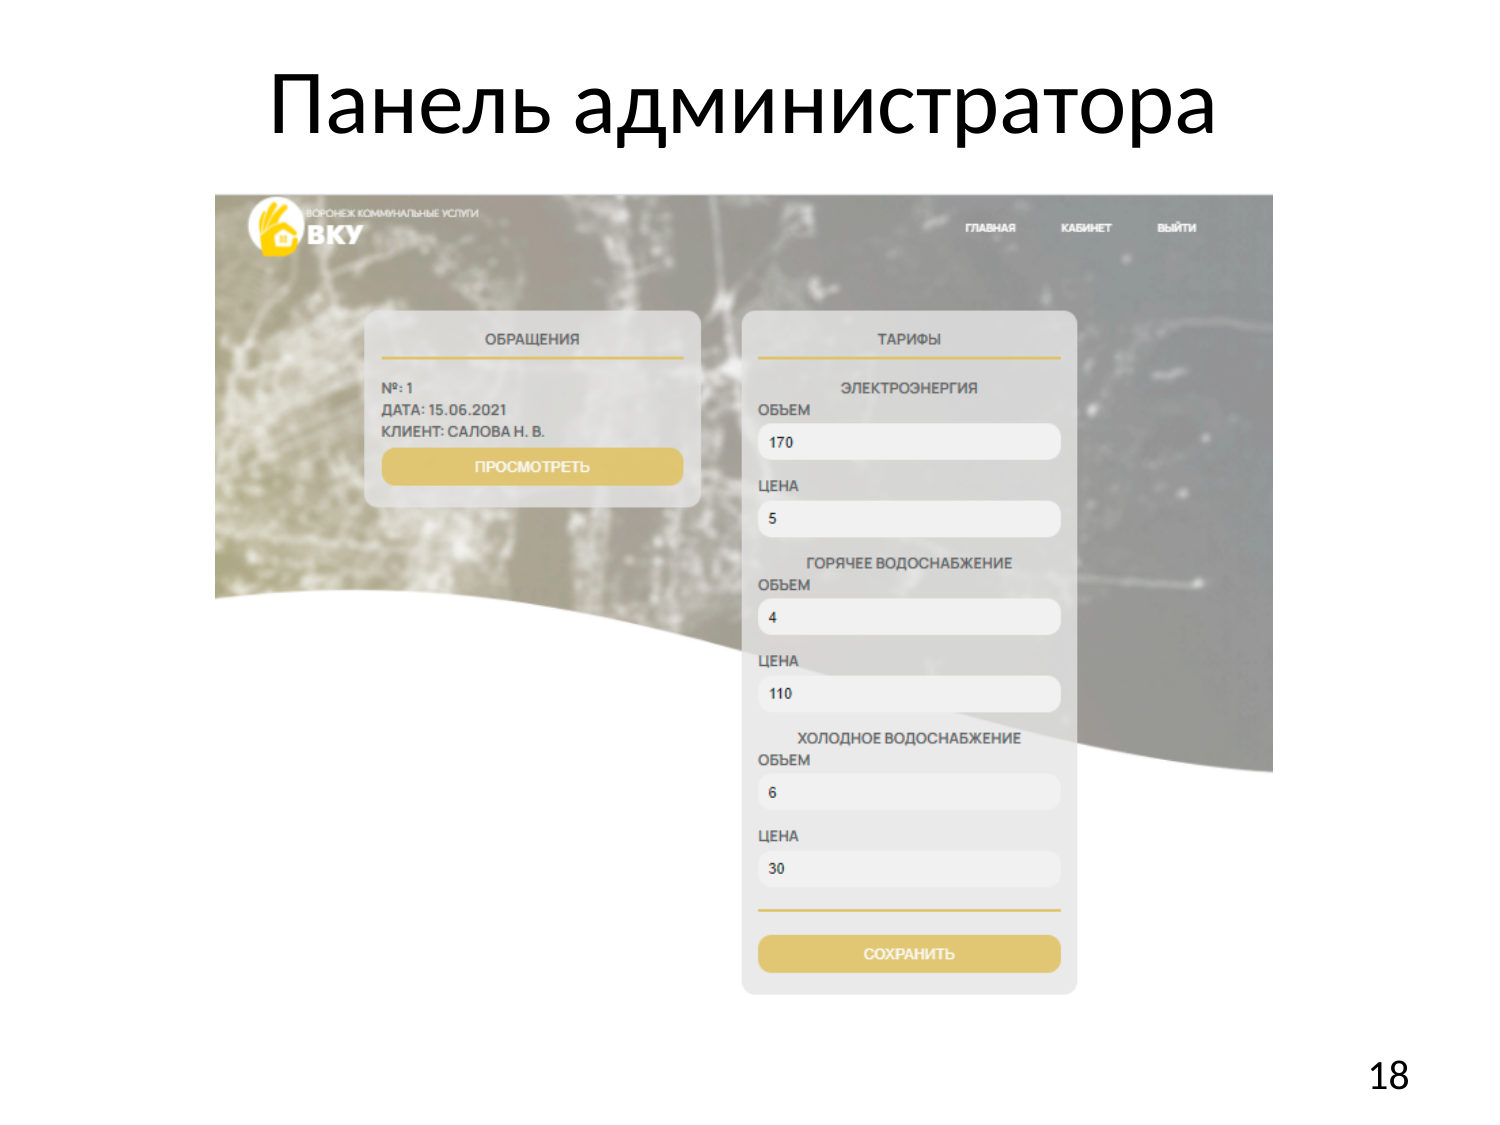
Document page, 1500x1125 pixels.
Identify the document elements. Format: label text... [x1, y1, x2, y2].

text_box Панель администратора [69, 3, 1419, 191]
text_box 11 [1074, 1042, 1425, 1103]
picture [215, 190, 1273, 1008]
